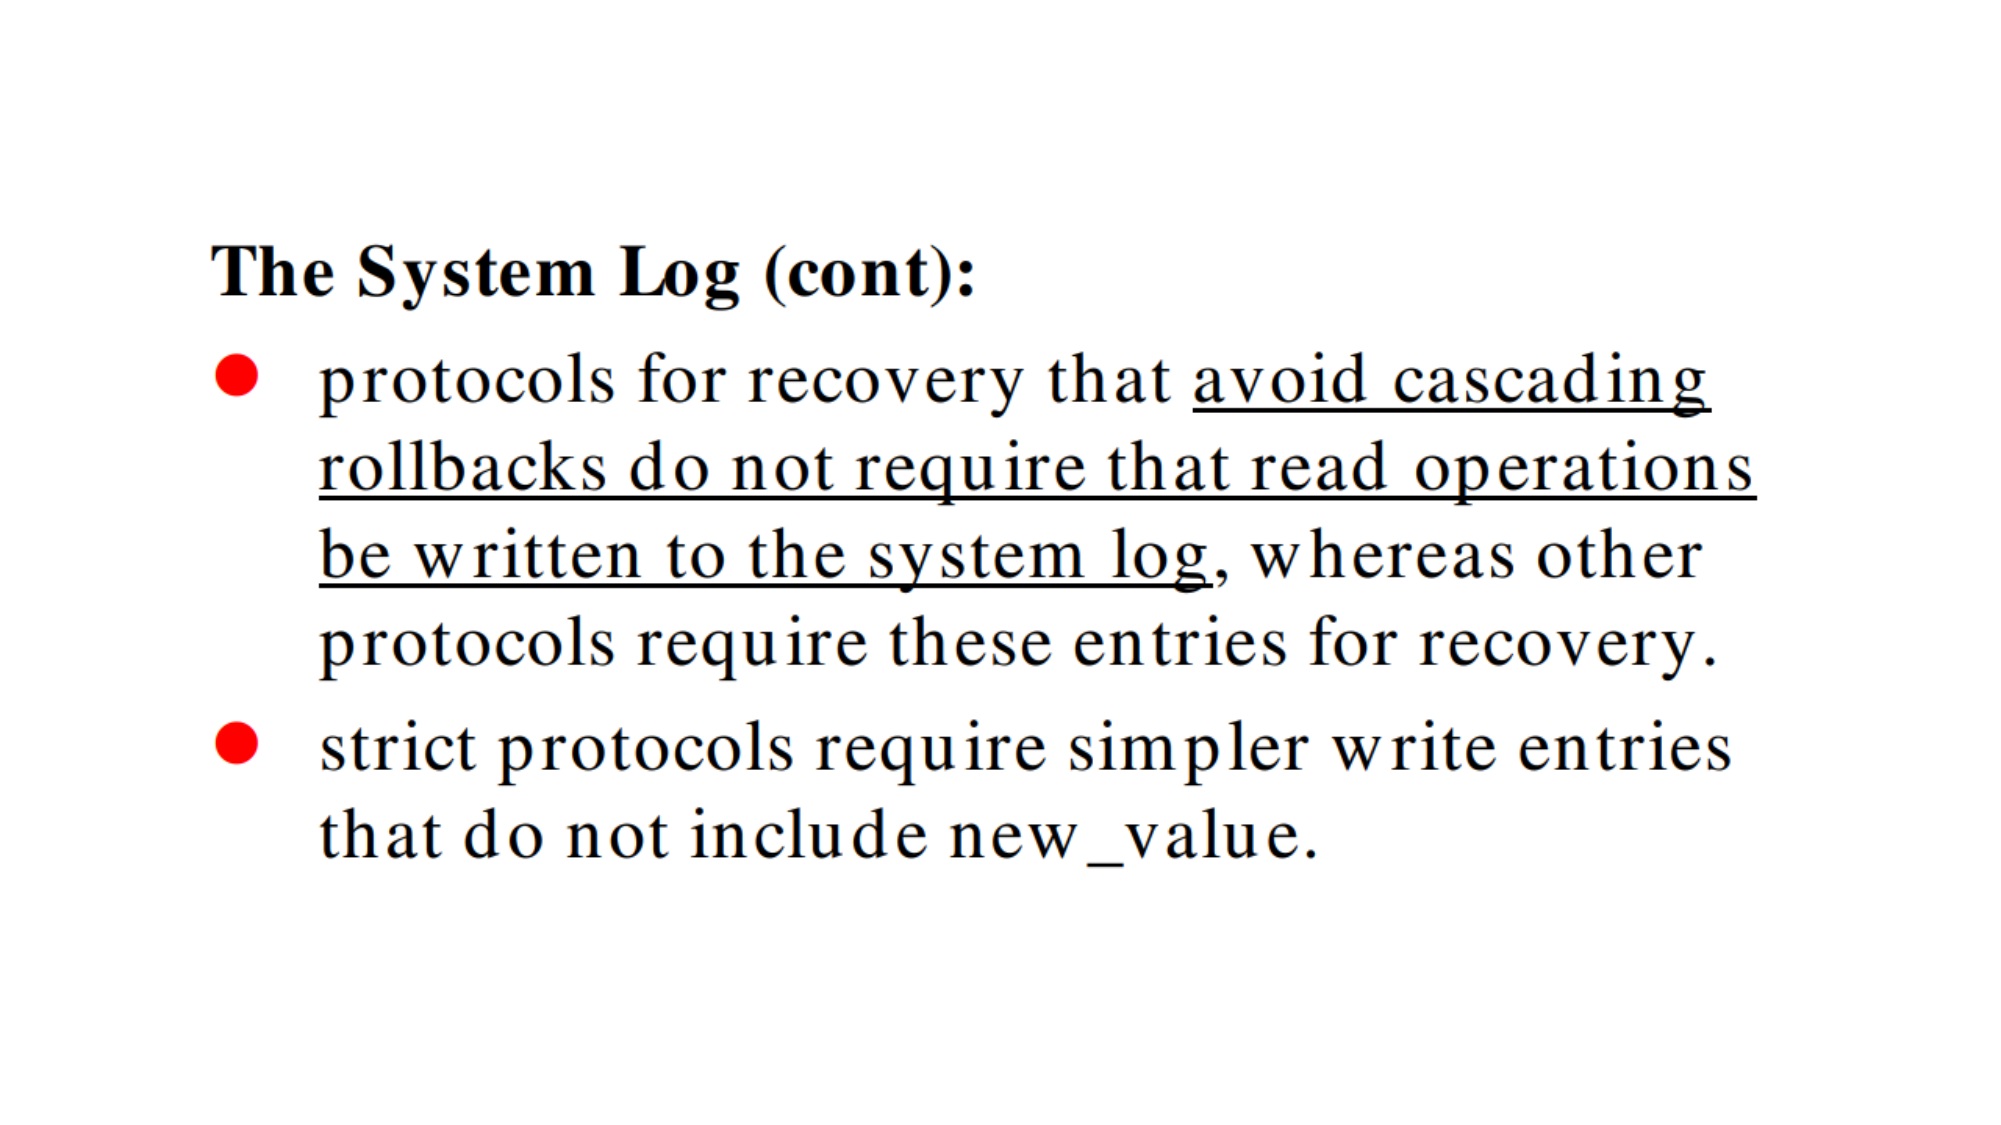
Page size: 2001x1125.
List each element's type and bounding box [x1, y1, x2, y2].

picture [116, 175, 1884, 950]
